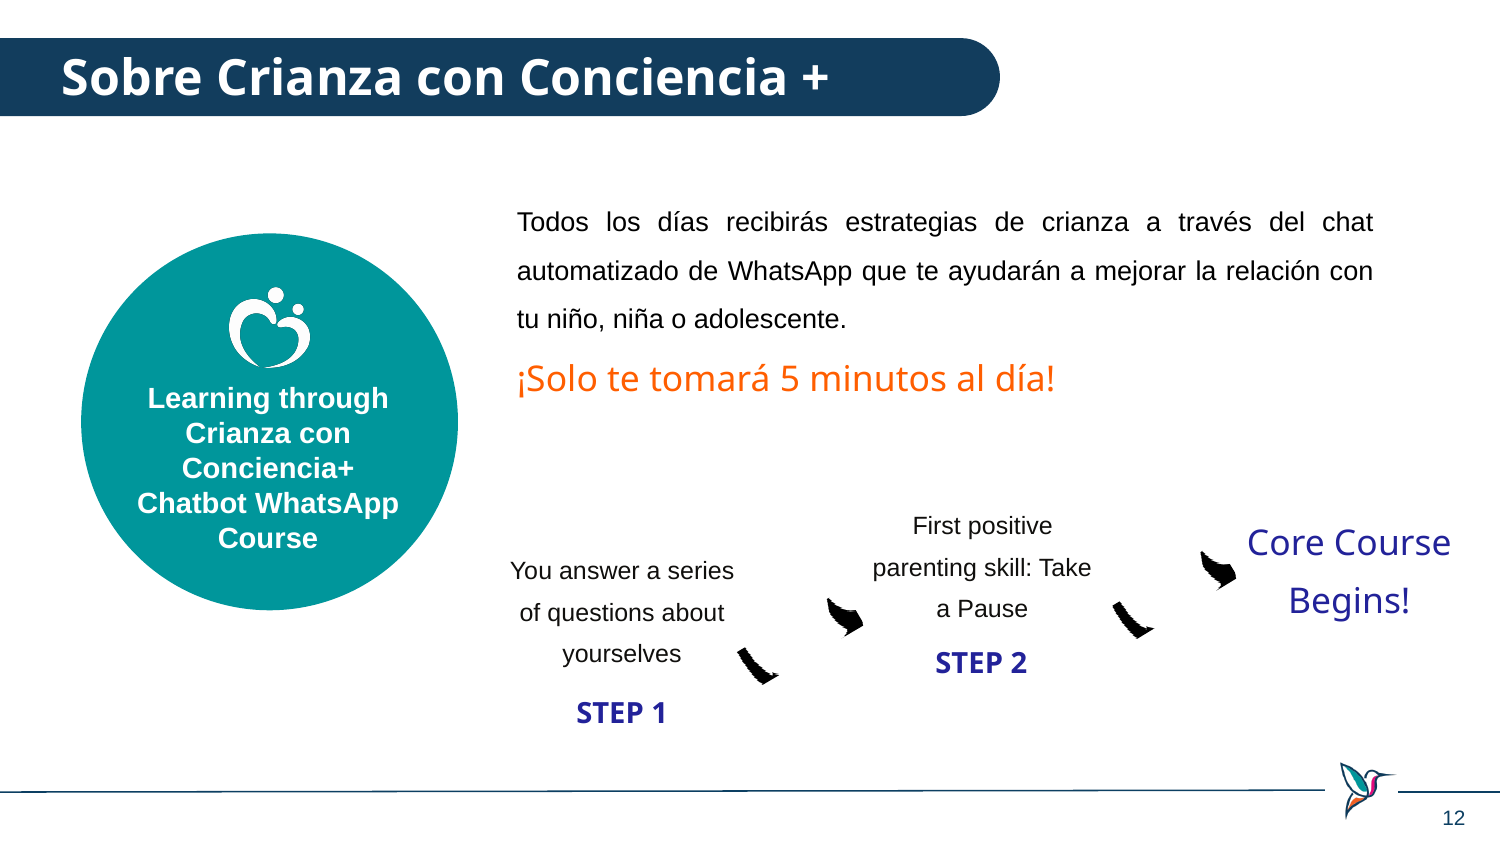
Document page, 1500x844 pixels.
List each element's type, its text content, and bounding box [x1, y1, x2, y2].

text_box [717, 589, 865, 700]
text_box STEP 2 [876, 631, 1087, 679]
text_box [81, 233, 458, 530]
picture [1338, 759, 1398, 823]
picture [210, 268, 329, 387]
text_box [0, 38, 977, 117]
text_box Todos los días recibirás estrategias de crianza a través del chat automatizado de WhatsApp que te ayudarán a mejorar la relación con tu niño, niña o adolescente. ¡Solo te tomará 5 minutos al día! [501, 180, 1388, 406]
text_box You answer a series of questions about yourselves [501, 542, 743, 668]
text_box Sobre Crianza con Conciencia + [46, 37, 1500, 113]
text_box [126, 545, 413, 611]
text_box [1095, 542, 1239, 654]
text_box Learning through Crianza con Conciencia+ Chatbot WhatsApp Course [112, 364, 424, 545]
text_box First positive parenting skill: Take a Pause [862, 497, 1103, 623]
text_box STEP 1 [517, 680, 728, 729]
text_box Core Course Begins! [1244, 503, 1455, 621]
